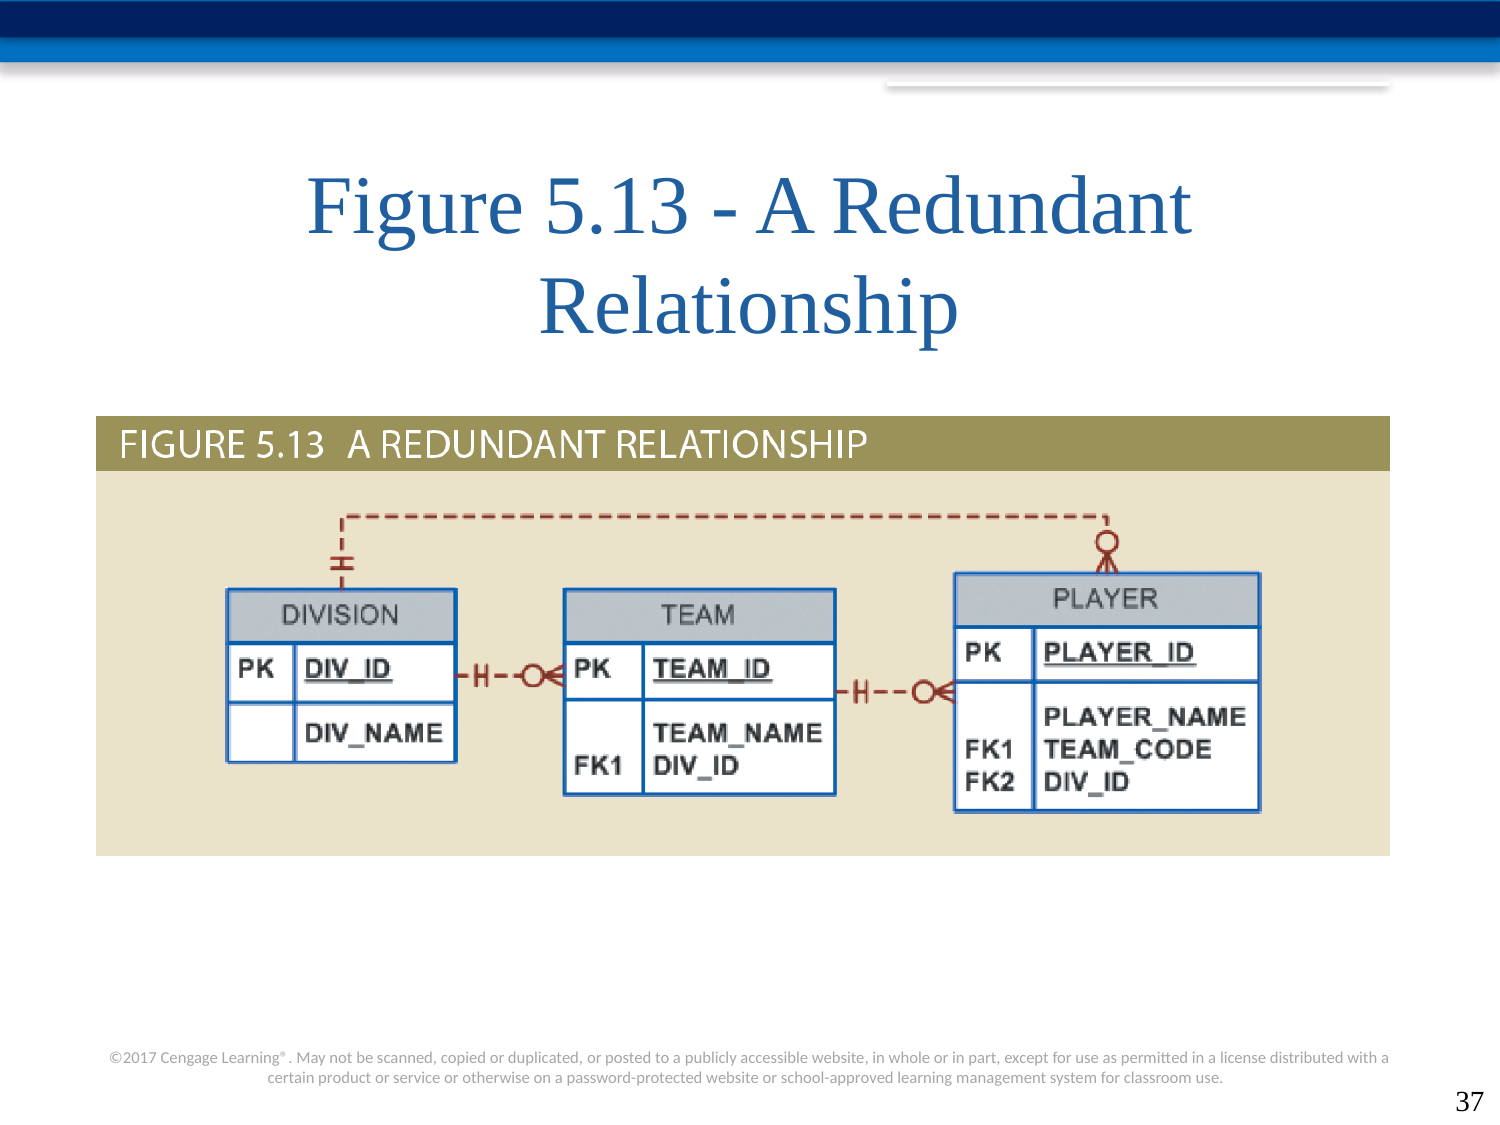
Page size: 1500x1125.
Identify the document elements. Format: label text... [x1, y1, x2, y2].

picture [87, 399, 1401, 867]
slide_number 37 [1425, 1074, 1500, 1125]
title Figure 5.13 - A Redundant Relationship [75, 162, 1425, 338]
